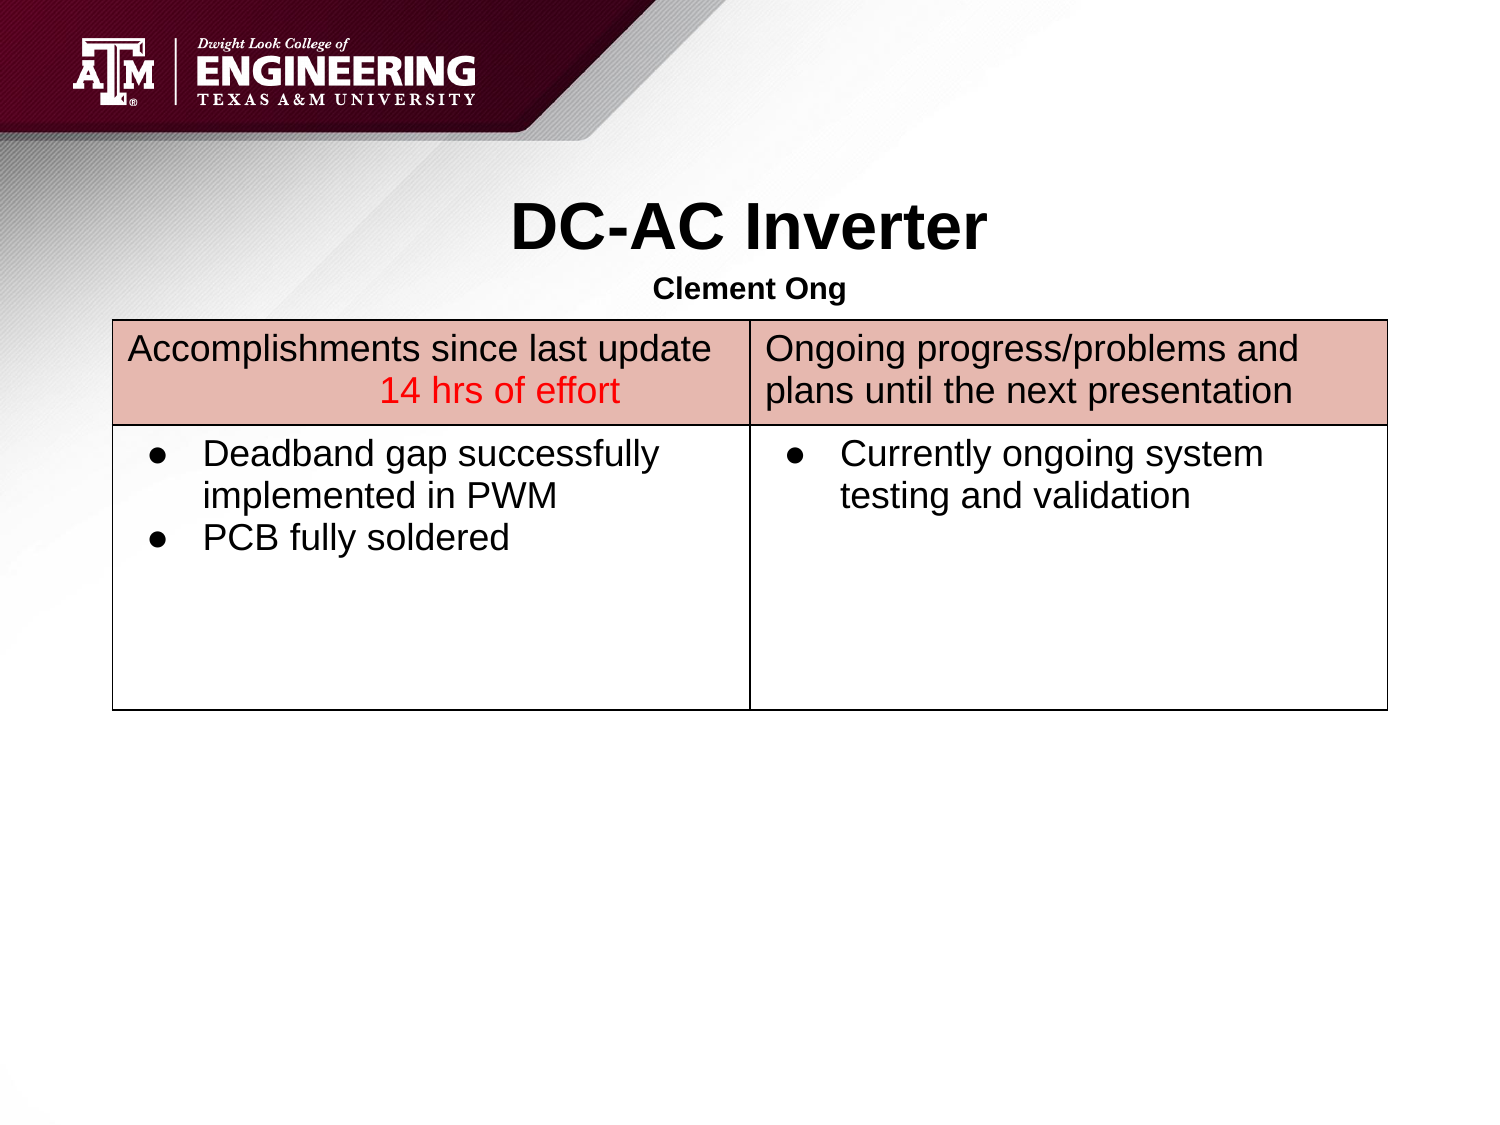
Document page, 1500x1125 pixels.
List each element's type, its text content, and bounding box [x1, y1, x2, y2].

table_header Accomplishments since last update 14 hrs of effort [113, 321, 749, 424]
table_cell Deadband gap successfully implemented in PWM PCB fully soldered [113, 426, 749, 709]
table_cell Currently ongoing system testing and validation [751, 426, 1387, 709]
picture [0, 0, 1500, 1125]
table_header Ongoing progress/problems and plans until the next presentation [751, 321, 1387, 424]
title DC-AC Inverter Clement Ong [75, 172, 1425, 304]
